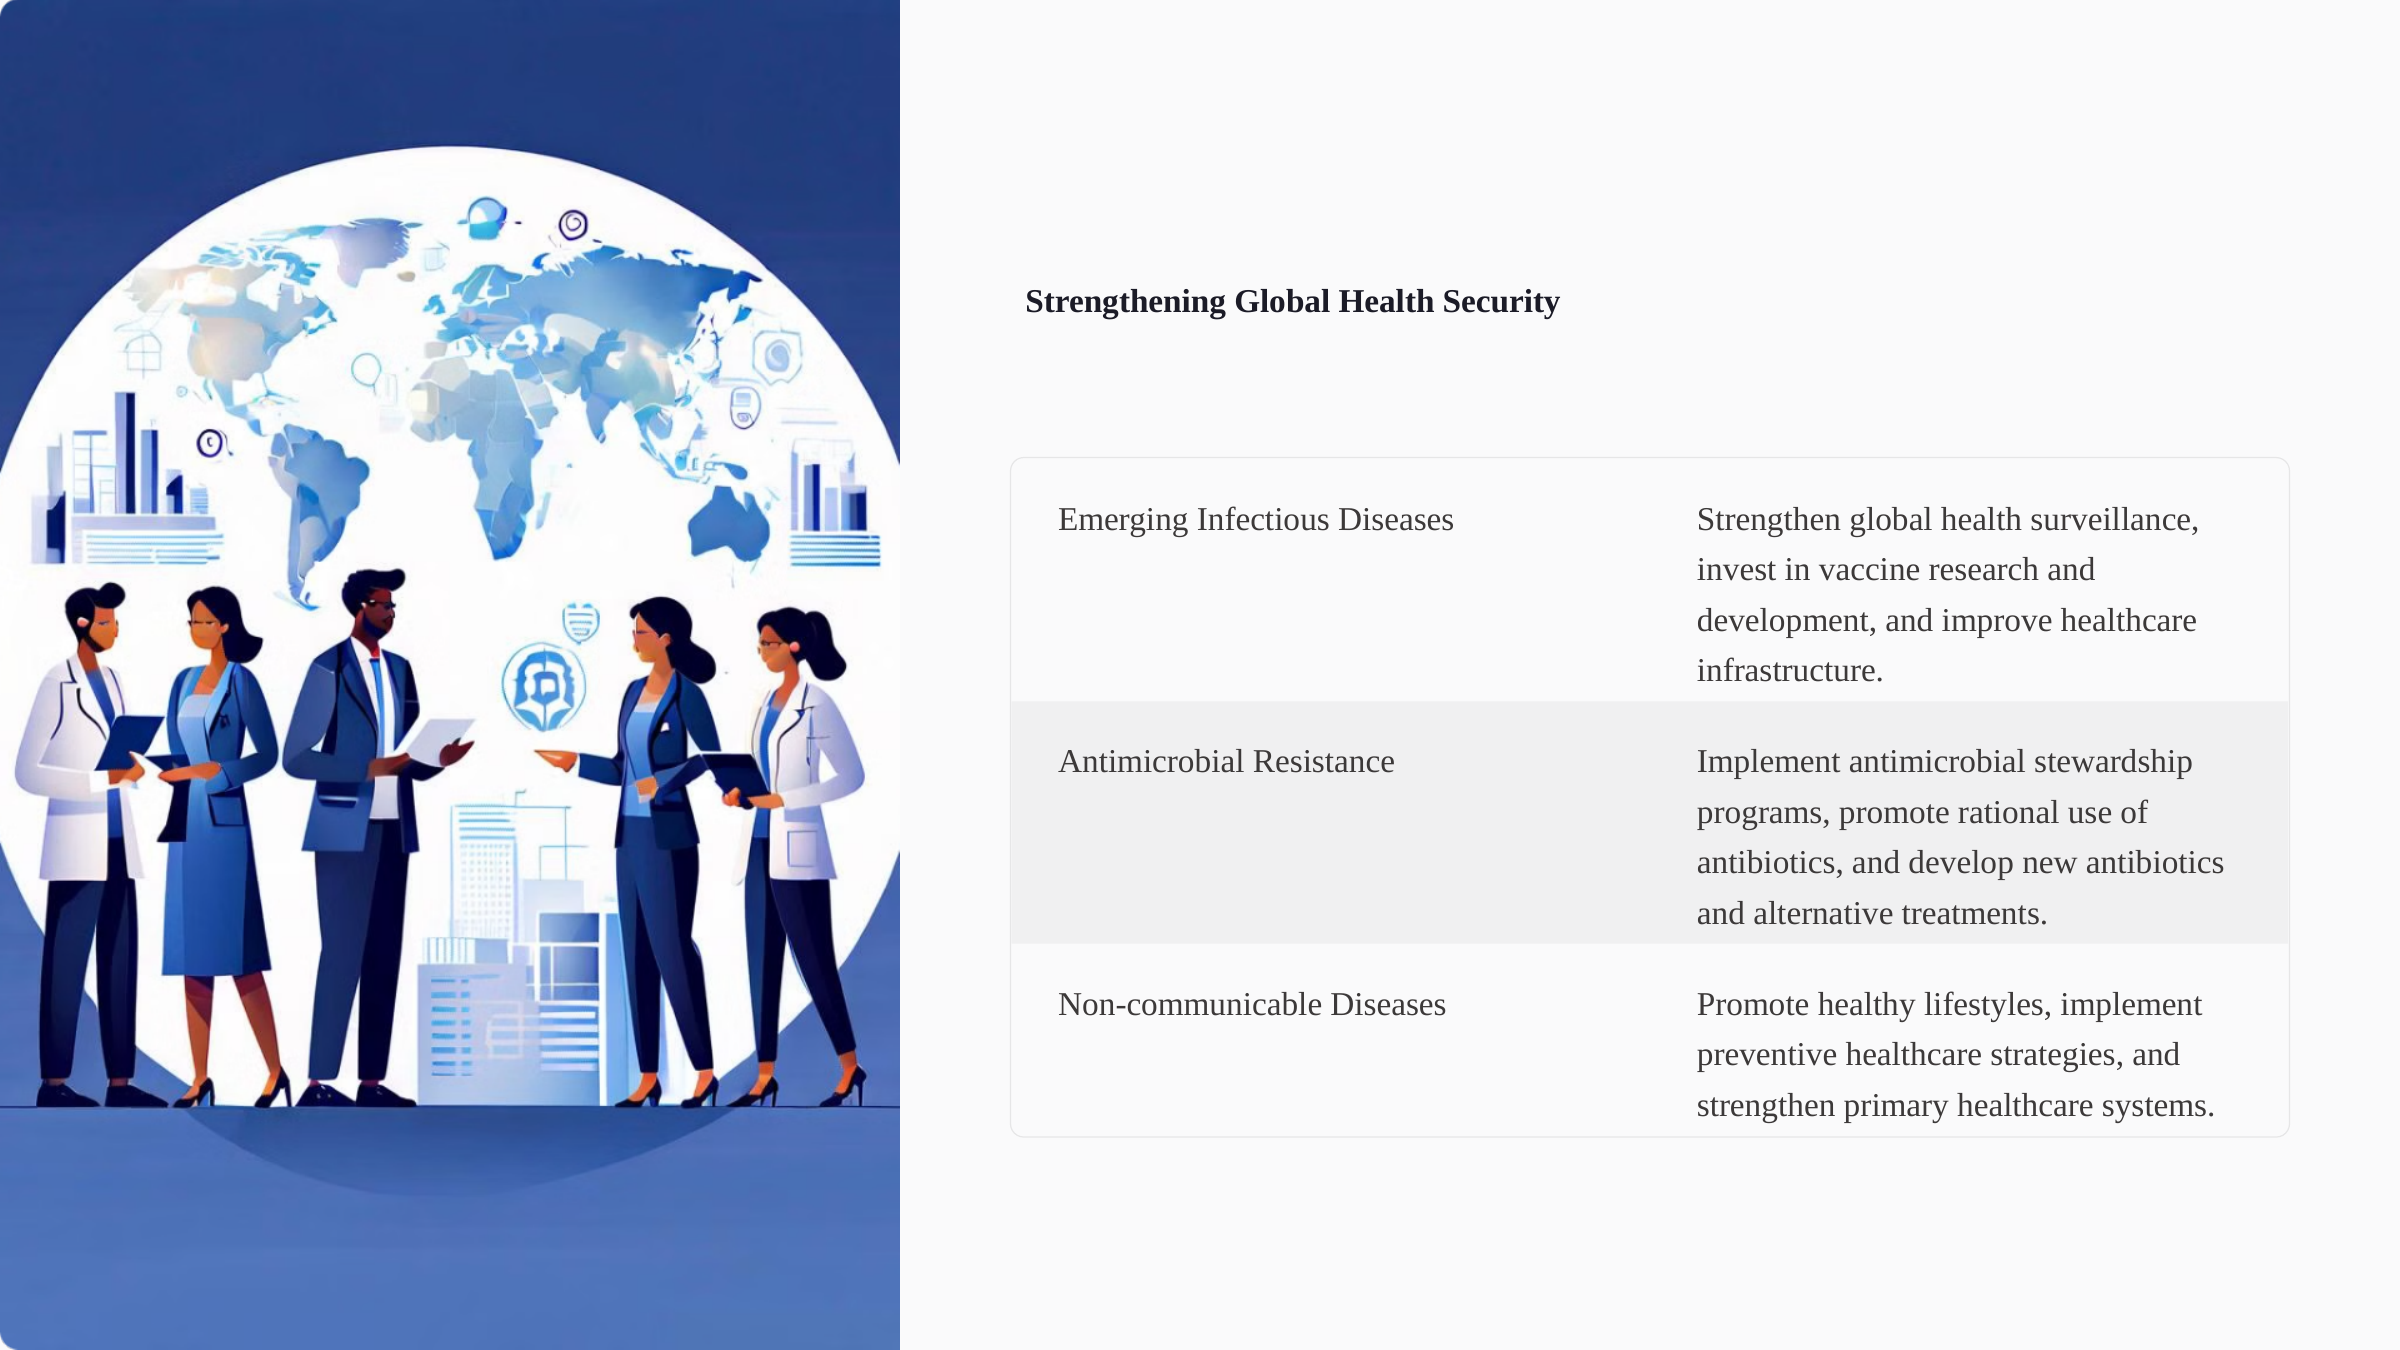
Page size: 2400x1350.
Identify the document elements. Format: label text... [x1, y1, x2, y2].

picture [0, 0, 900, 1350]
text_box Non-communicable Diseases [1043, 964, 1618, 1015]
text_box [1011, 458, 2289, 701]
text_box Strengthening Global Health Security [1010, 212, 2290, 411]
text_box [1011, 701, 2289, 943]
text_box Strengthen global health surveillance, invest in vaccine research and development, and improve healthcare infrastructure. [1682, 478, 2257, 682]
text_box [1011, 943, 2289, 1136]
text_box Emerging Infectious Diseases [1043, 478, 1618, 530]
text_box [900, 0, 2400, 1350]
text_box Implement antimicrobial stewardship programs, promote rational use of antibiotics, and develop new antibiotics and alternative treatments. [1682, 721, 2257, 924]
text_box Antimicrobial Resistance [1043, 721, 1618, 772]
text_box Promote healthy lifestyles, implement preventive healthcare strategies, and strengthen primary healthcare systems. [1682, 964, 2257, 1116]
